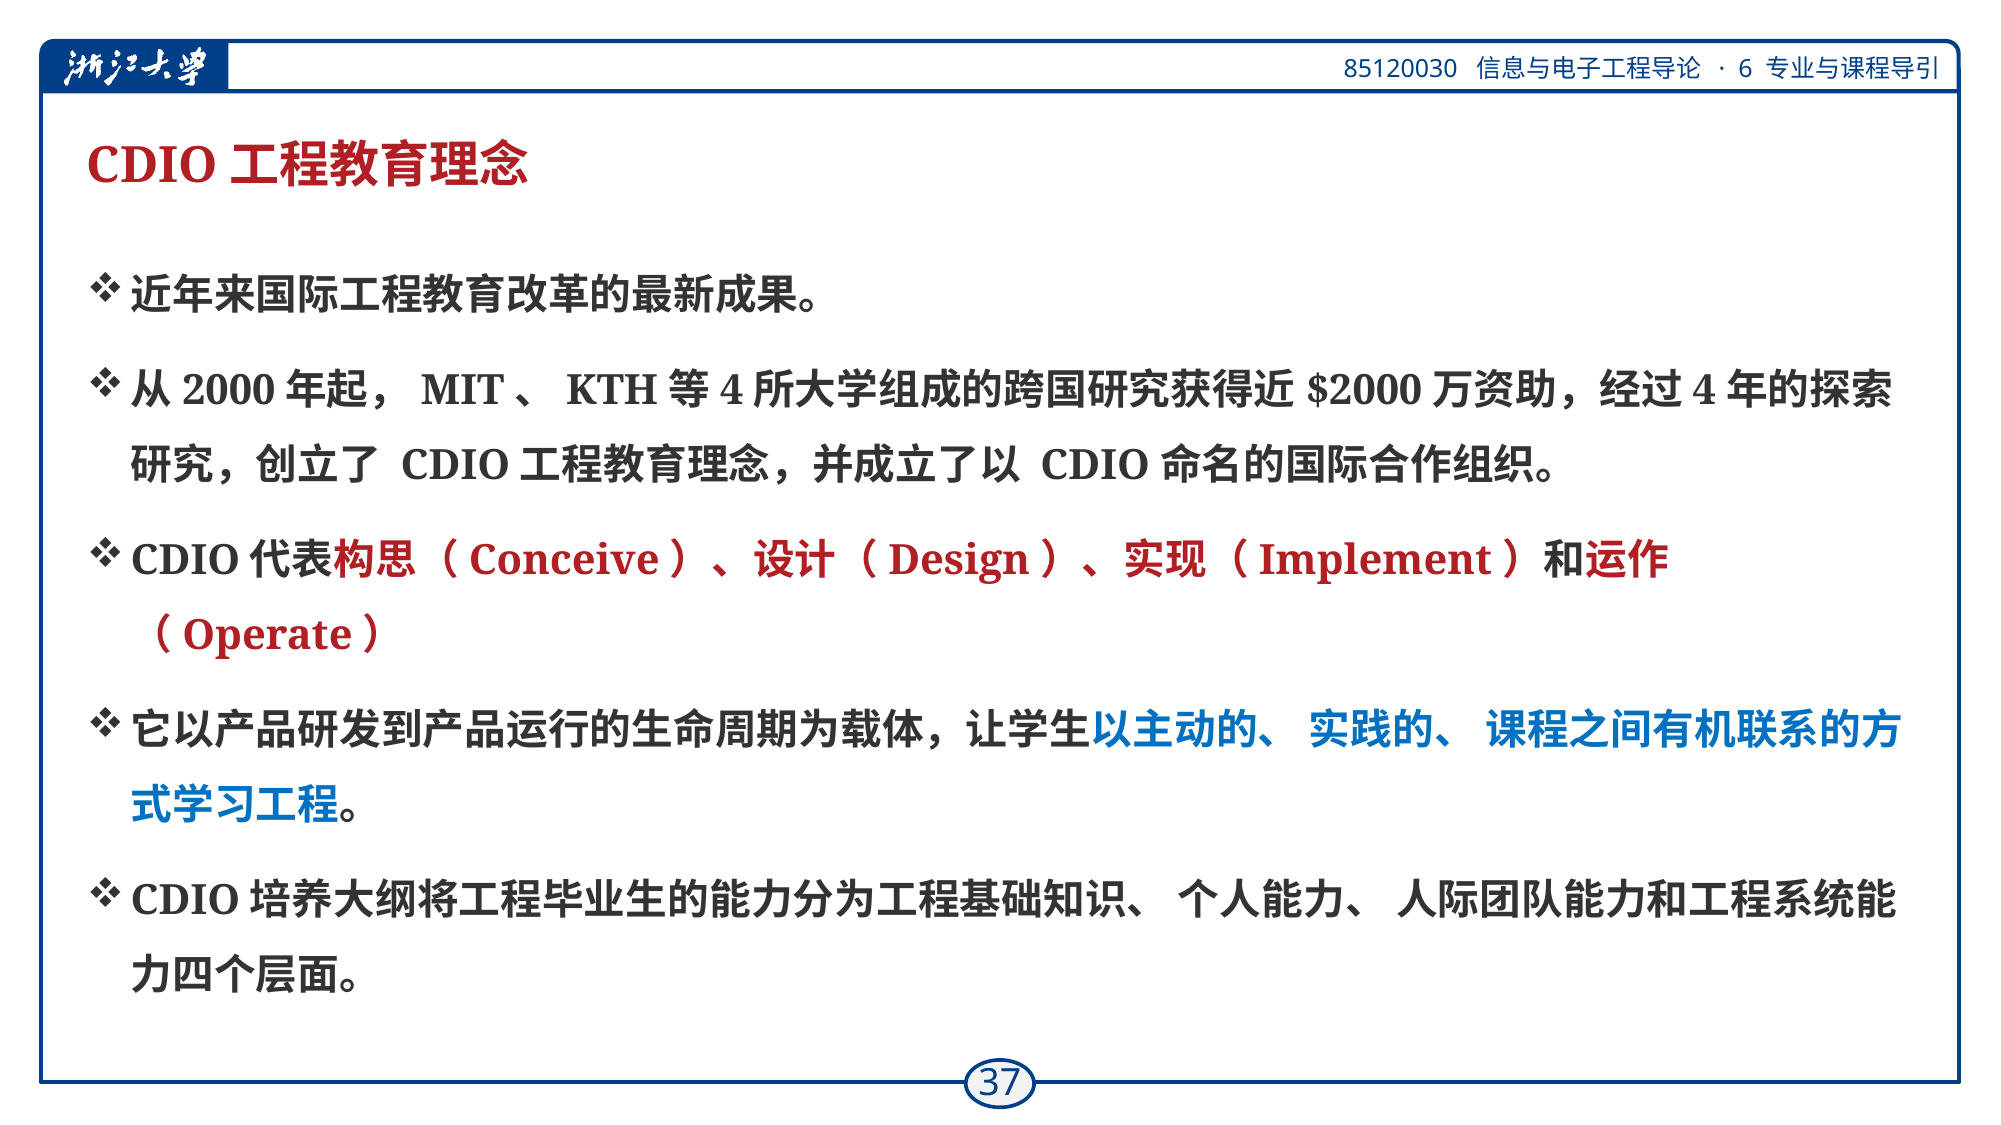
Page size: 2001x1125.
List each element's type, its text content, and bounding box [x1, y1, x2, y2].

title CDIO工程教育理念 [72, 125, 1926, 198]
list 近年来国际工程教育改革的最新成果。 从2000年起，MIT、KTH等4所大学组成的跨国研究获得近$2000万资助，经过4年的探索研究，创立了 CDIO工程教育理念，并成立了以 CDIO命名的国际合作组织。 CDIO代表构思（Conceive）、设计（Design）、实现（Implement）和运作（Operate） 它以产品研发到产品运行的生命周期为载体，让学生以主动的、 实践的、 课程之间有机联系的方式学习工程。 CDIO培养大纲将工程毕业生的能力分为工程基础知识、 个人能力、 人际团队能力和工程系统能力四个层面。 [72, 235, 1926, 1045]
picture [55, 39, 215, 91]
